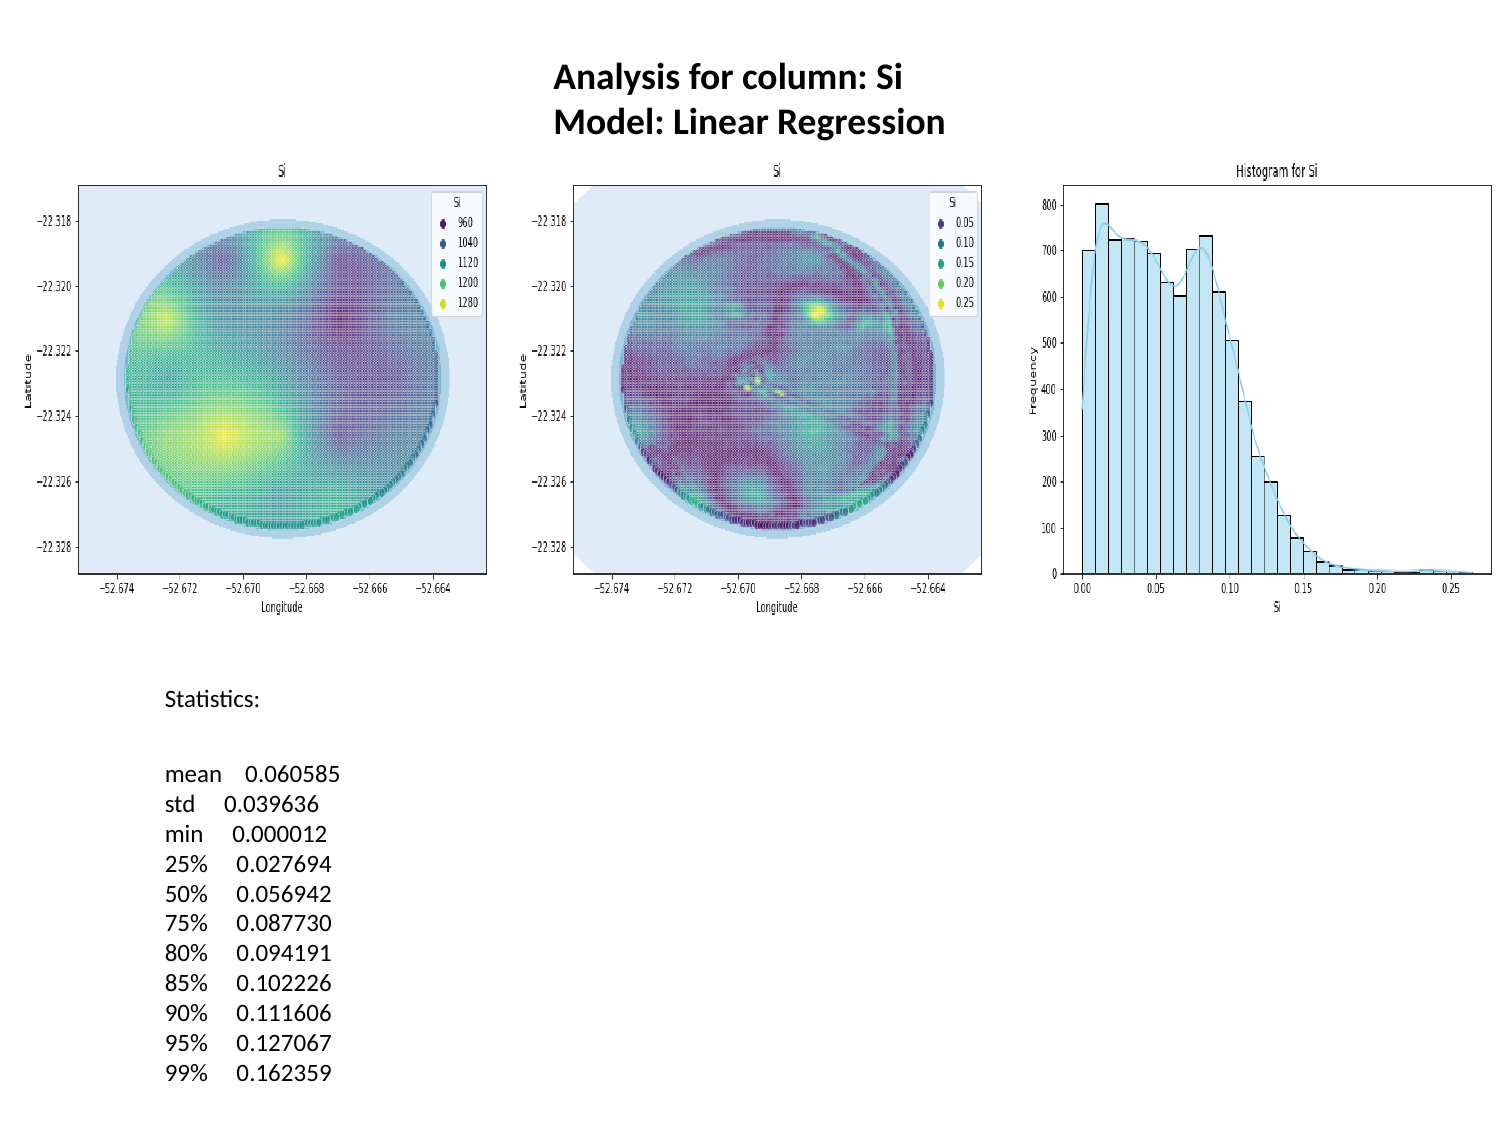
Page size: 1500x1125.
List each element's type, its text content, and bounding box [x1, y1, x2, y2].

picture [509, 149, 991, 631]
text_box Analysis for column: Si Model: Linear Regression [538, 0, 962, 148]
picture [1019, 149, 1500, 631]
text_box Statistics: mean 0.060585 std 0.039636 min 0.000012 25% 0.027694 50% 0.056942 75% 0.087730 80% 0.094191 85% 0.102226 90% 0.111606 95% 0.127067 99% 0.162359 [149, 674, 1500, 1094]
picture [14, 149, 496, 631]
